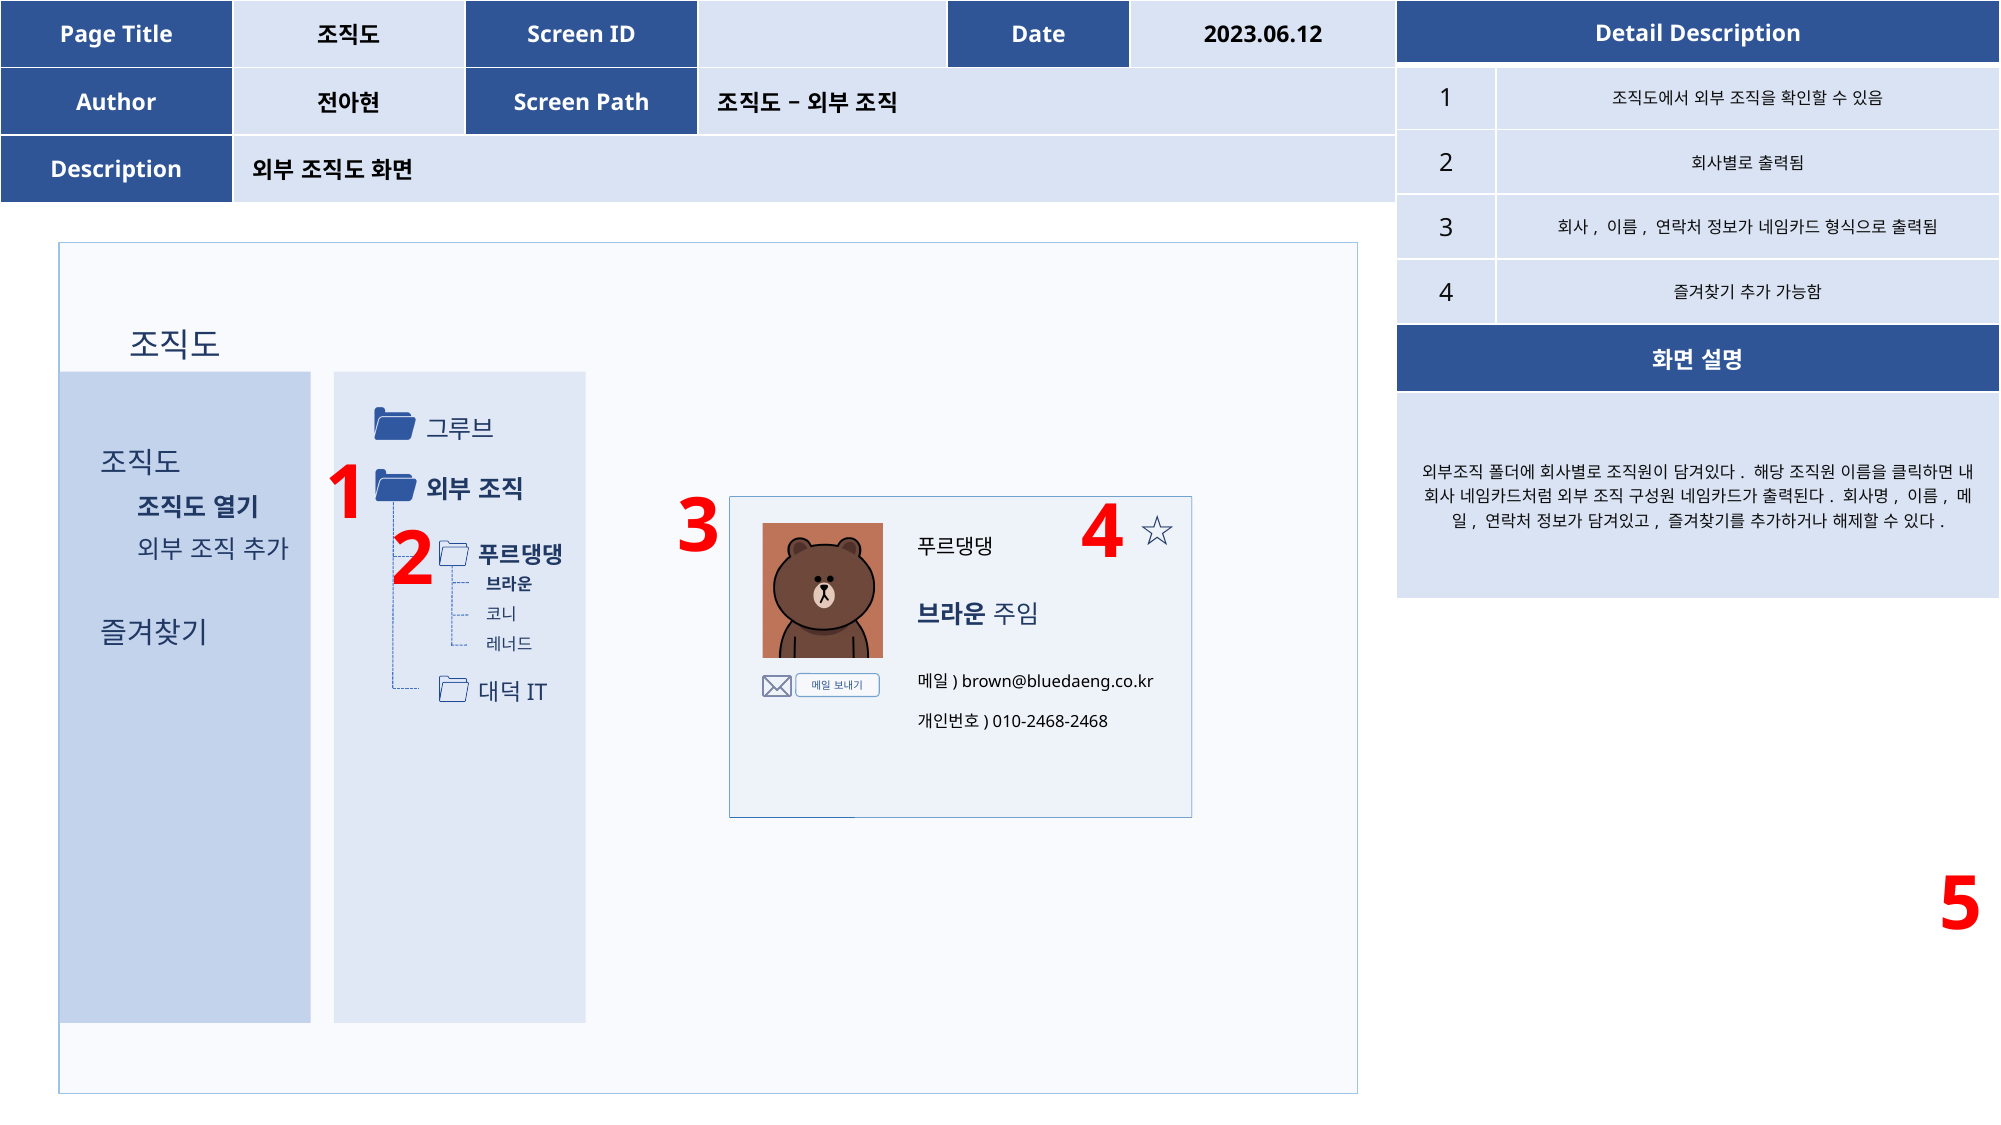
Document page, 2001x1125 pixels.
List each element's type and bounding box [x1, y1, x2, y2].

table_header [948, 1, 1129, 67]
table_cell [1, 68, 232, 134]
picture [438, 538, 469, 568]
picture [369, 458, 423, 512]
table_header [466, 1, 697, 67]
table_cell [1, 136, 232, 202]
table_cell [1497, 260, 1999, 323]
table_cell [1497, 130, 1999, 193]
table_header [699, 1, 946, 67]
table_cell [1497, 195, 1999, 258]
table_cell [234, 136, 1395, 202]
picture [368, 396, 422, 451]
table_cell [466, 68, 697, 134]
table_cell [1397, 130, 1495, 193]
table_cell [1397, 393, 1999, 598]
table_cell [234, 68, 464, 134]
table_cell [699, 68, 1395, 134]
table_header [1131, 1, 1395, 67]
table_header [1, 1, 232, 67]
table_header [1397, 1, 1999, 62]
table_cell [1497, 68, 1999, 129]
table_cell [1397, 68, 1495, 129]
picture [438, 673, 469, 704]
table_cell [1397, 195, 1495, 258]
text_box [58, 241, 1359, 1094]
table_cell [1397, 260, 1495, 323]
table_header [234, 1, 464, 67]
table_cell [1397, 325, 1999, 391]
text_box [1925, 847, 2000, 952]
